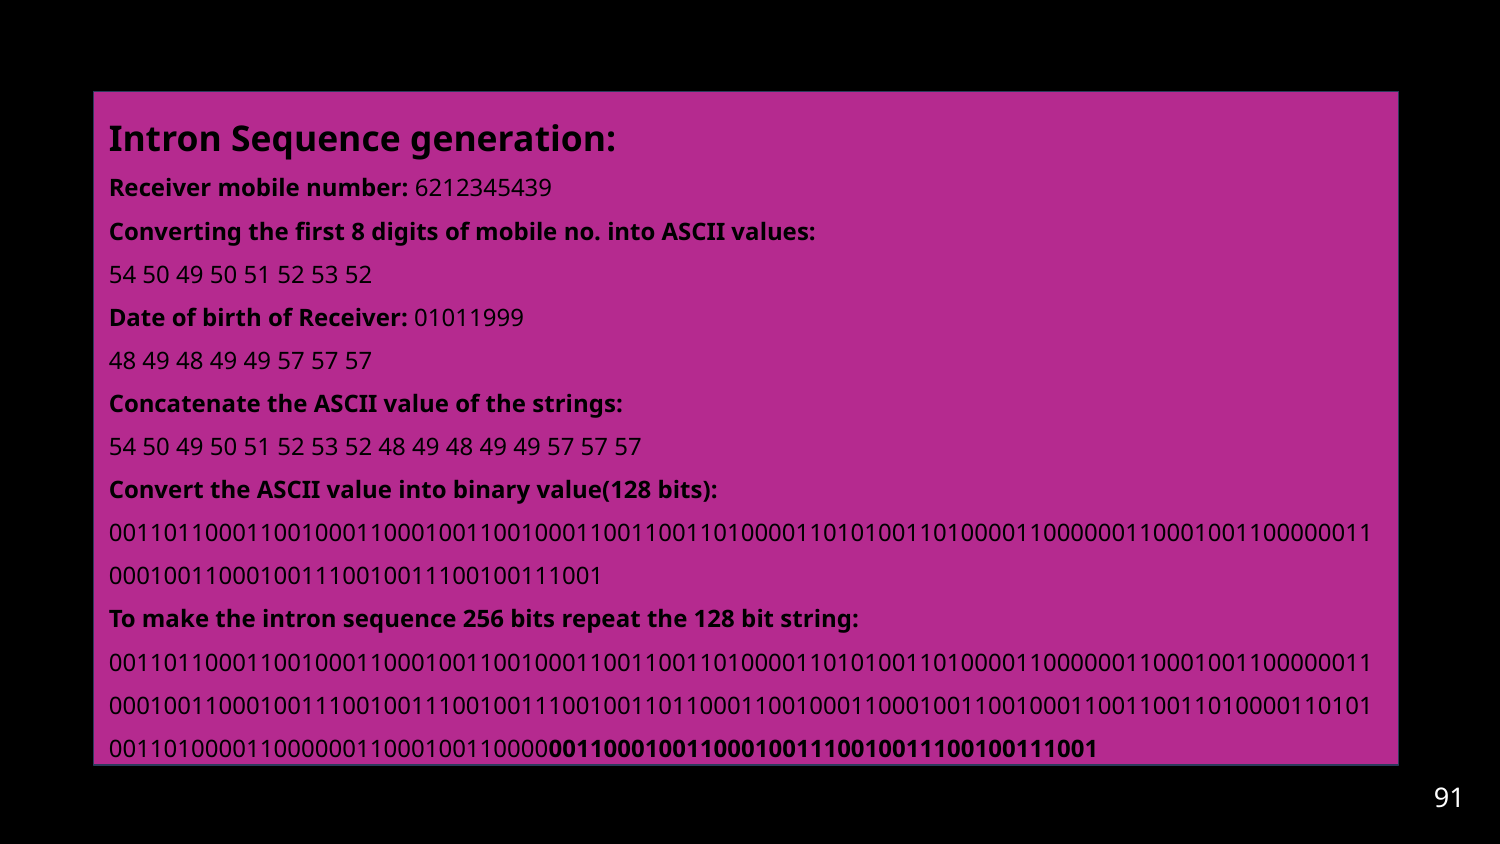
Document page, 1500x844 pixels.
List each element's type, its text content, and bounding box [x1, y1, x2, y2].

slide_number ‹#› [1389, 764, 1480, 830]
text_box Intron Sequence generation: Receiver mobile number: 6212345439 Converting the first 8 digits of mobile no. into ASCII values: 54 50 49 50 51 52 53 52 Date of birth of Receiver: 01011999 48 49 48 49 49 57 57 57 Concatenate the ASCII value of the strings: 54 50 49 50 51 52 53 52 48 49 48 49 49 57 57 57 Convert the ASCII value into binary value(128 bits): 00110110001100100011000100110010001100110011010000110101001101000011000000110001001100000011000100110001001110010011100100111001 To make the intron sequence 256 bits repeat the 128 bit string: 0011011000110010001100010011001000110011001101000011010100110100001100000011000100110000001100010011000100111001001110010011100100110110001100100011000100110010001100110011010000110101001101000011000000110001001100000011000100110001001110010011100100111001 [93, 91, 1399, 766]
